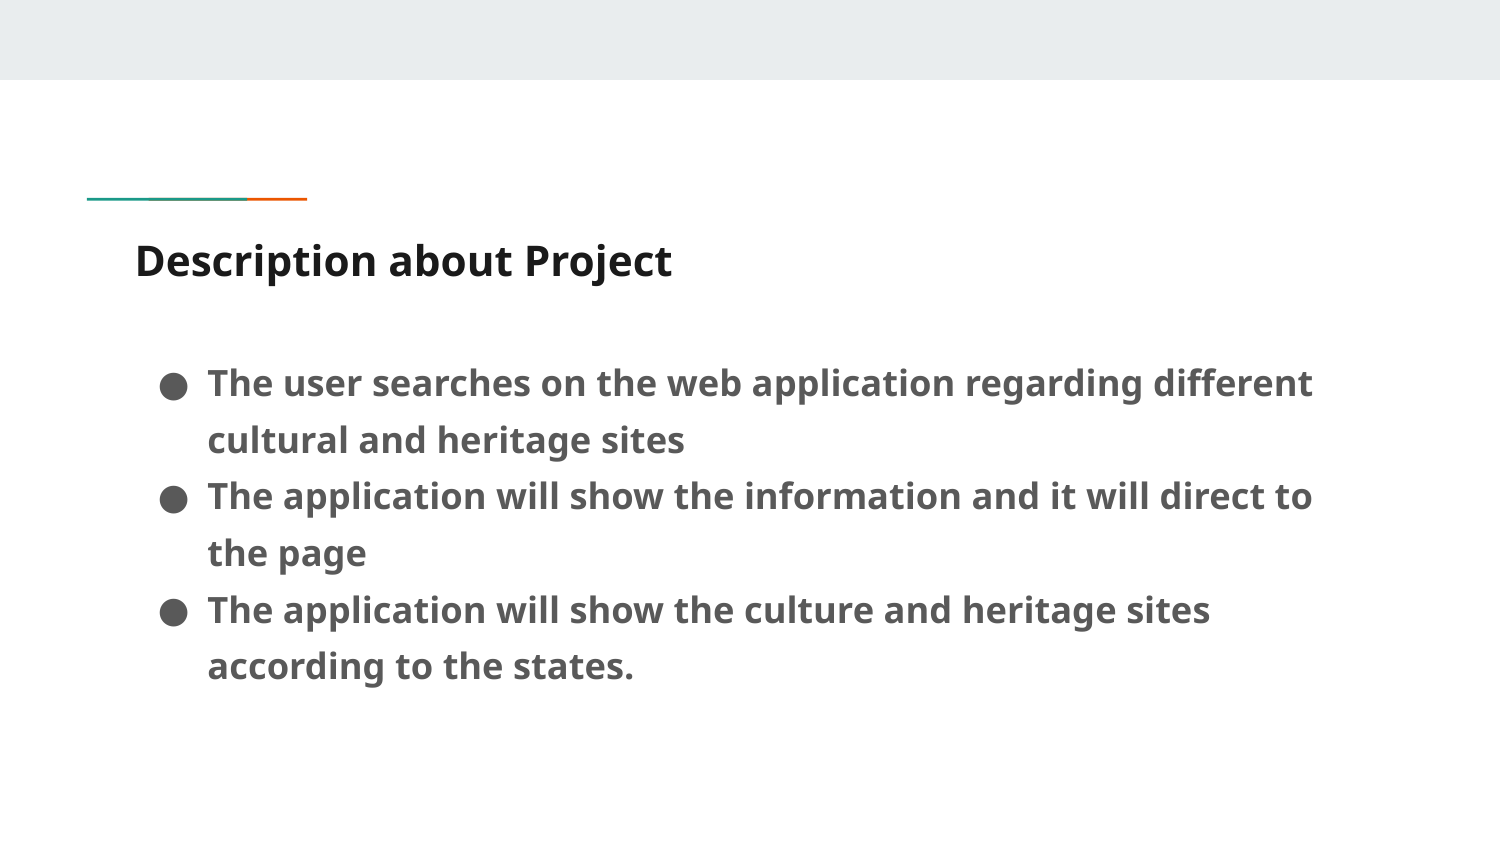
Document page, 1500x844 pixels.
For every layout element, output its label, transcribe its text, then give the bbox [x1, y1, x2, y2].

title Description about Project [119, 216, 1381, 305]
list The user searches on the web application regarding different cultural and heritage sites The application will show the information and it will direct to the page The application will show the culture and heritage sites according to the states. [119, 335, 1381, 707]
